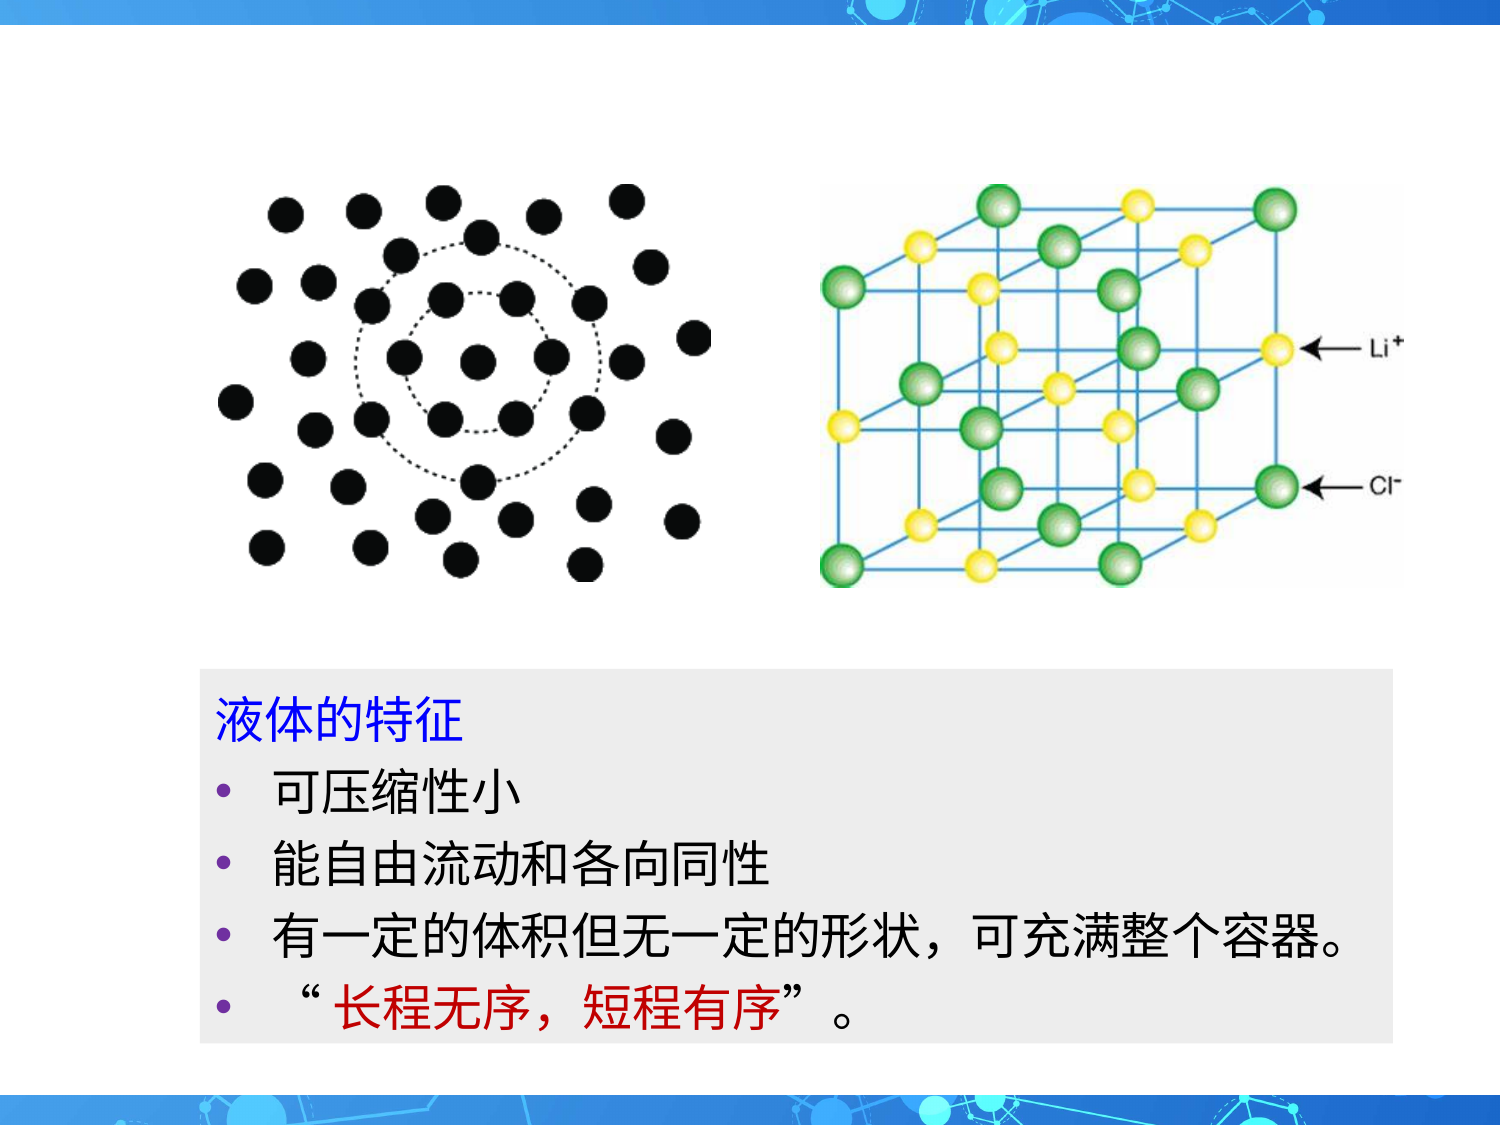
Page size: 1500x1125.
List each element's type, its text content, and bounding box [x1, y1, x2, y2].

text_box 液体的特征 可压缩性小 能自由流动和各向同性 有一定的体积但无一定的形状，可充满整个容器。 “长程无序，短程有序”。 [199, 668, 1393, 1044]
picture [820, 184, 1404, 588]
picture [0, 0, 1500, 25]
picture [0, 1095, 1500, 1125]
picture [218, 184, 711, 582]
